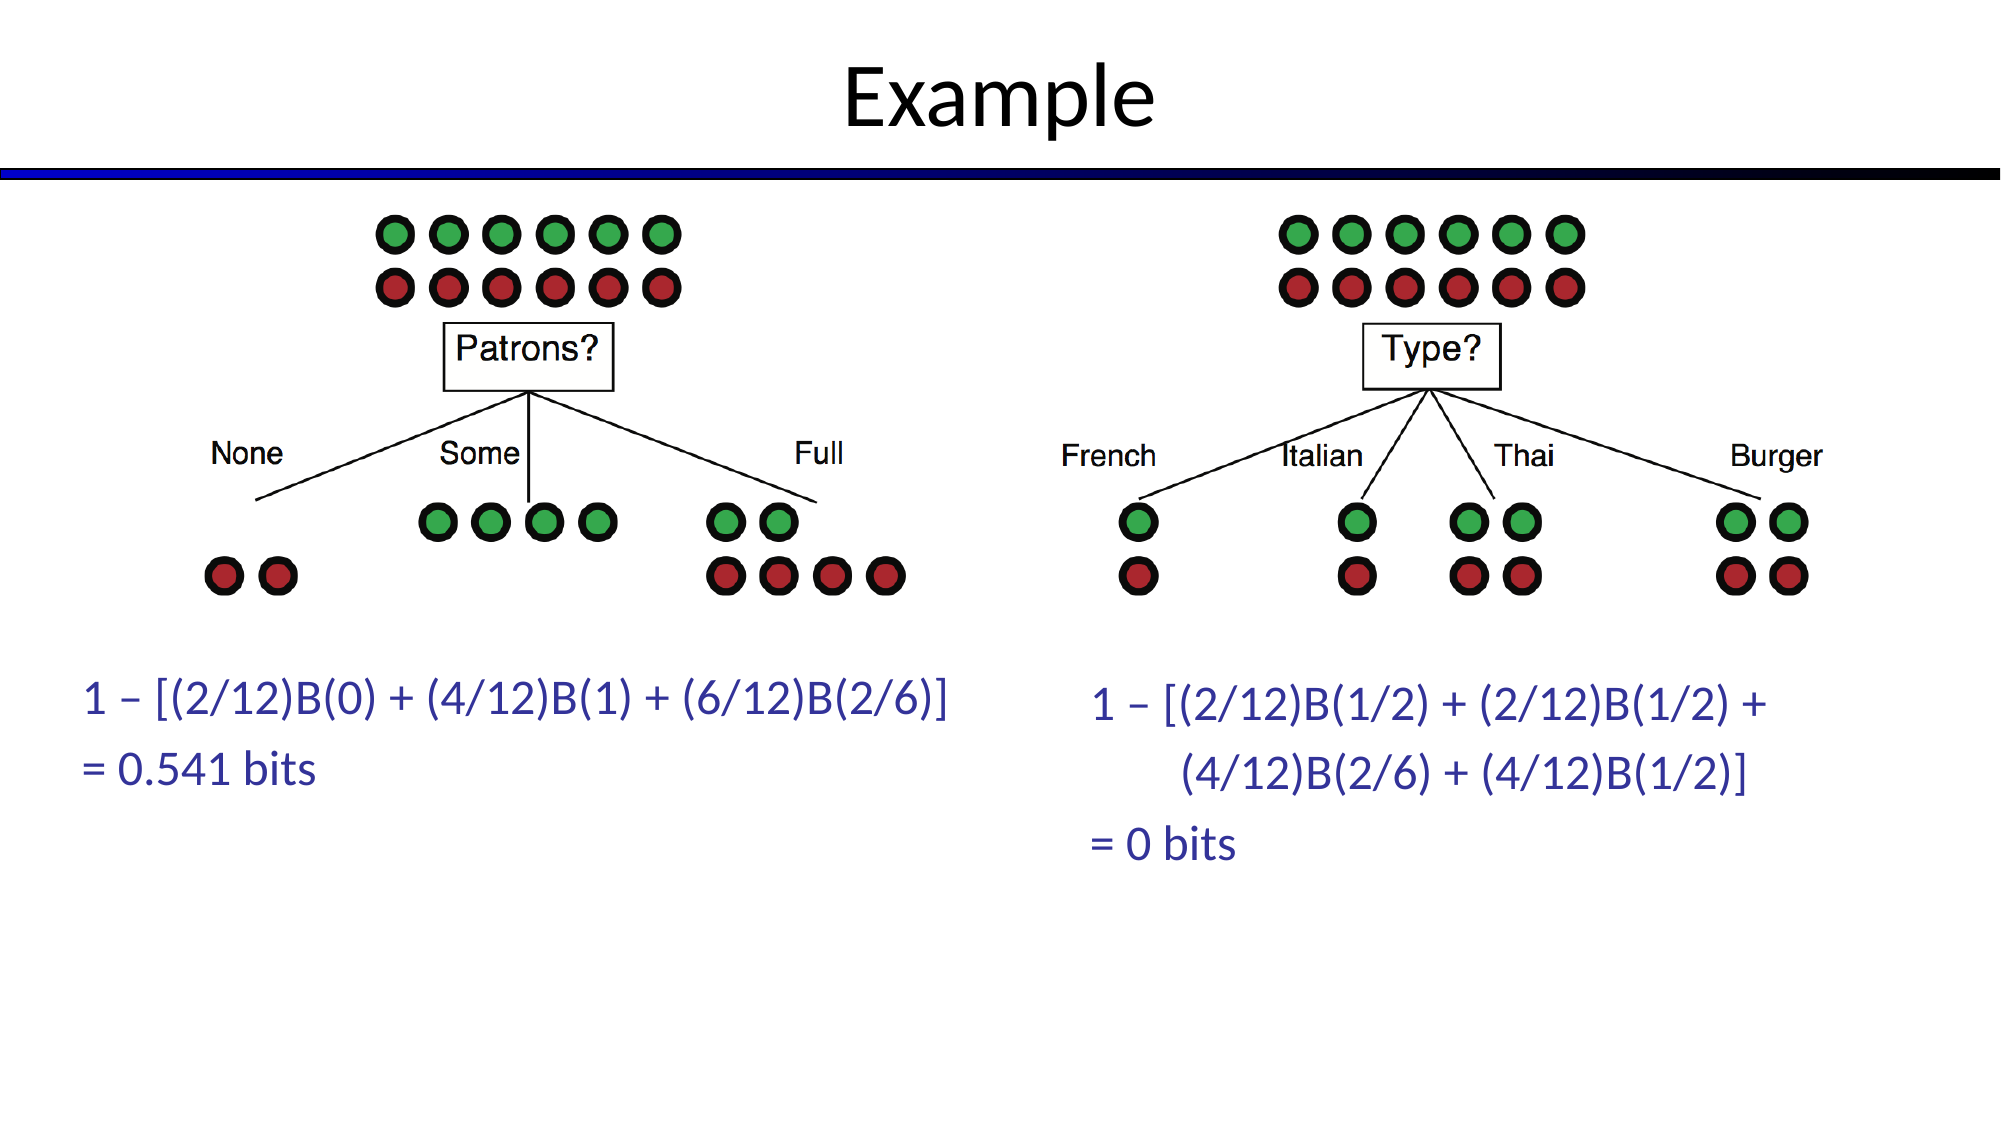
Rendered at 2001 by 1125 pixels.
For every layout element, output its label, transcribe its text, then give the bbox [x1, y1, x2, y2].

text_box 1 – [(2/12)B(1/2) + (2/12)B(1/2) + (4/12)B(2/6) + (4/12)B(1/2)] = 0 bits [1074, 662, 1875, 913]
title Example [0, 0, 2000, 184]
list 1 – [(2/12)B(0) + (4/12)B(1) + (6/12)B(2/6)] = 0.541 bits [66, 657, 976, 826]
picture [174, 187, 1851, 627]
